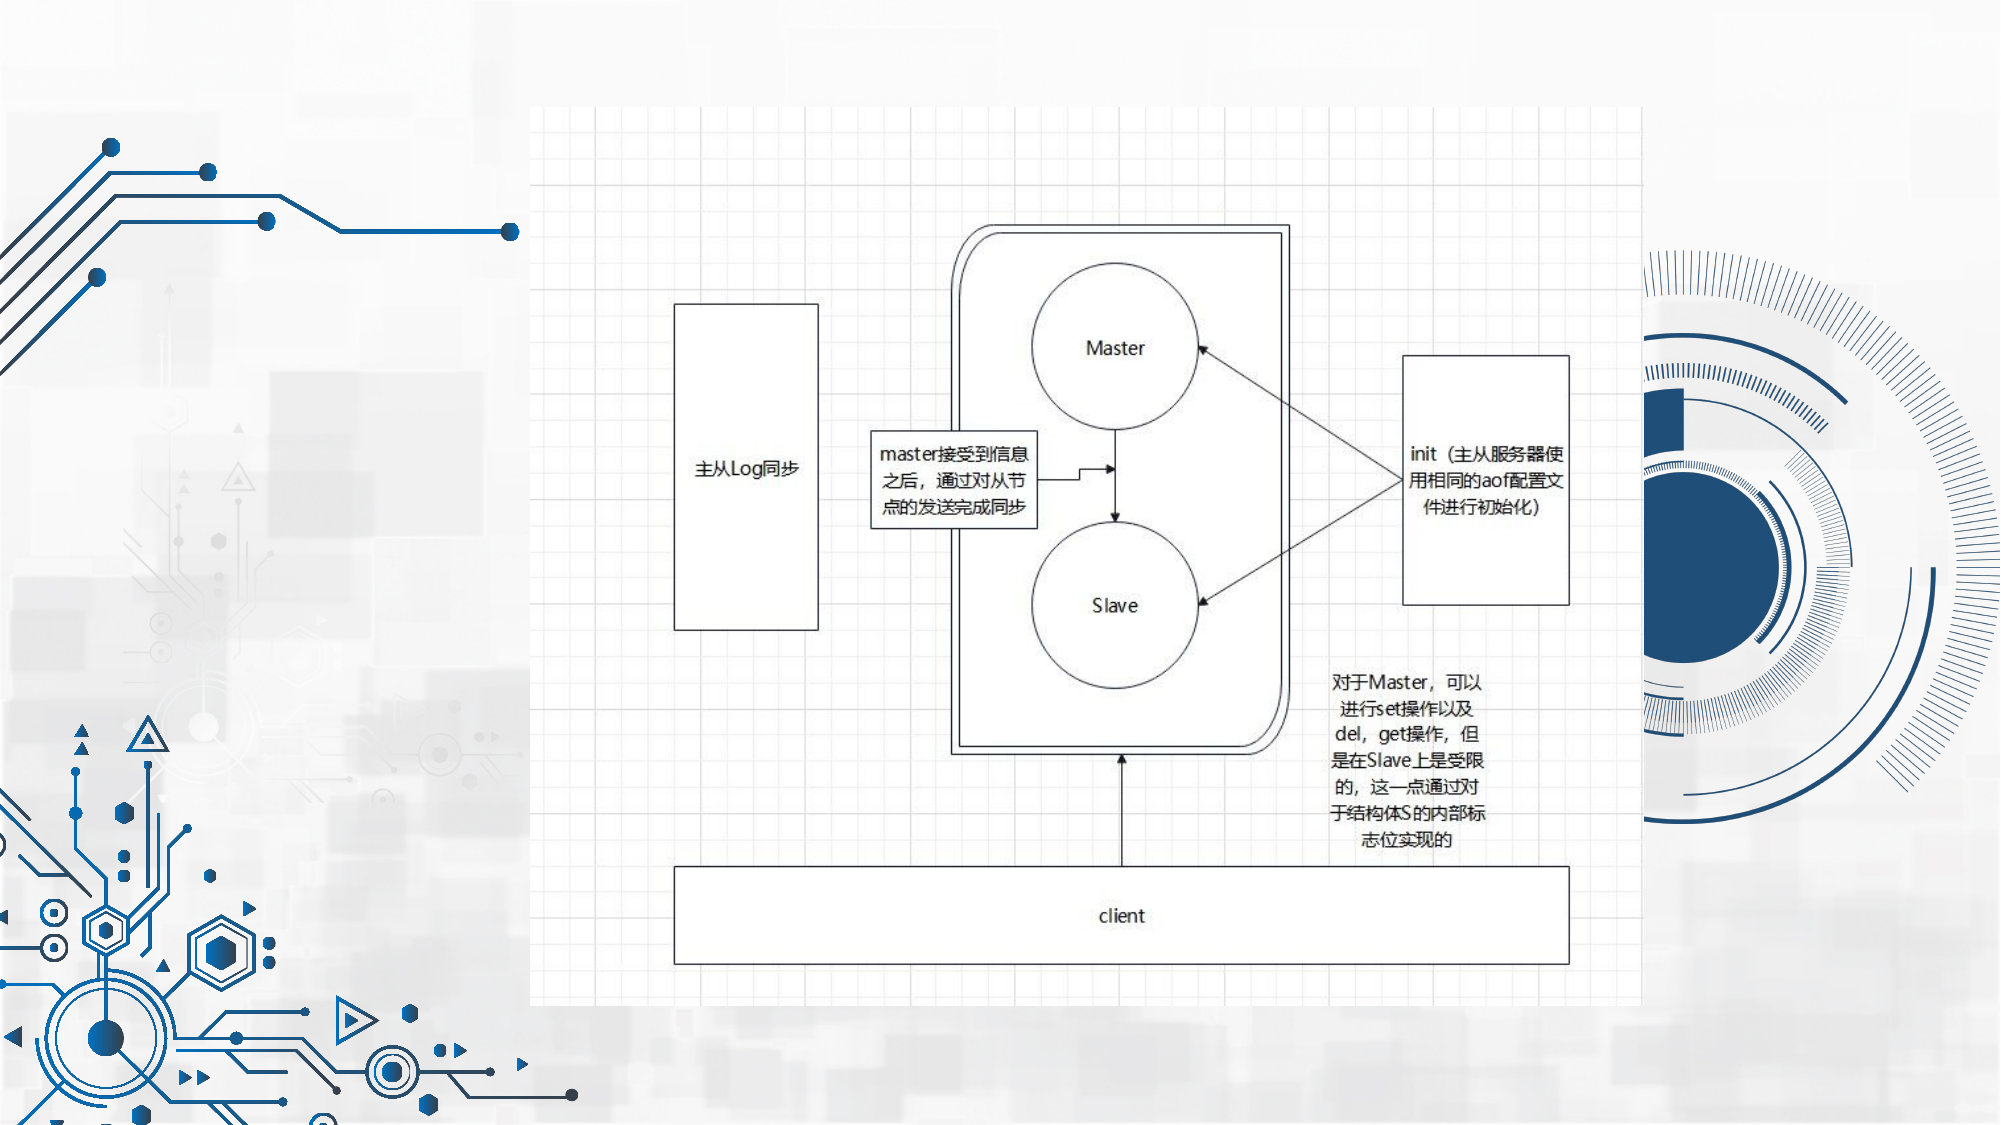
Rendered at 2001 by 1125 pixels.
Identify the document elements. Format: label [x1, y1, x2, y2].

text_box [0, 138, 520, 377]
picture [0, 0, 2001, 1125]
text_box [0, 714, 579, 1125]
